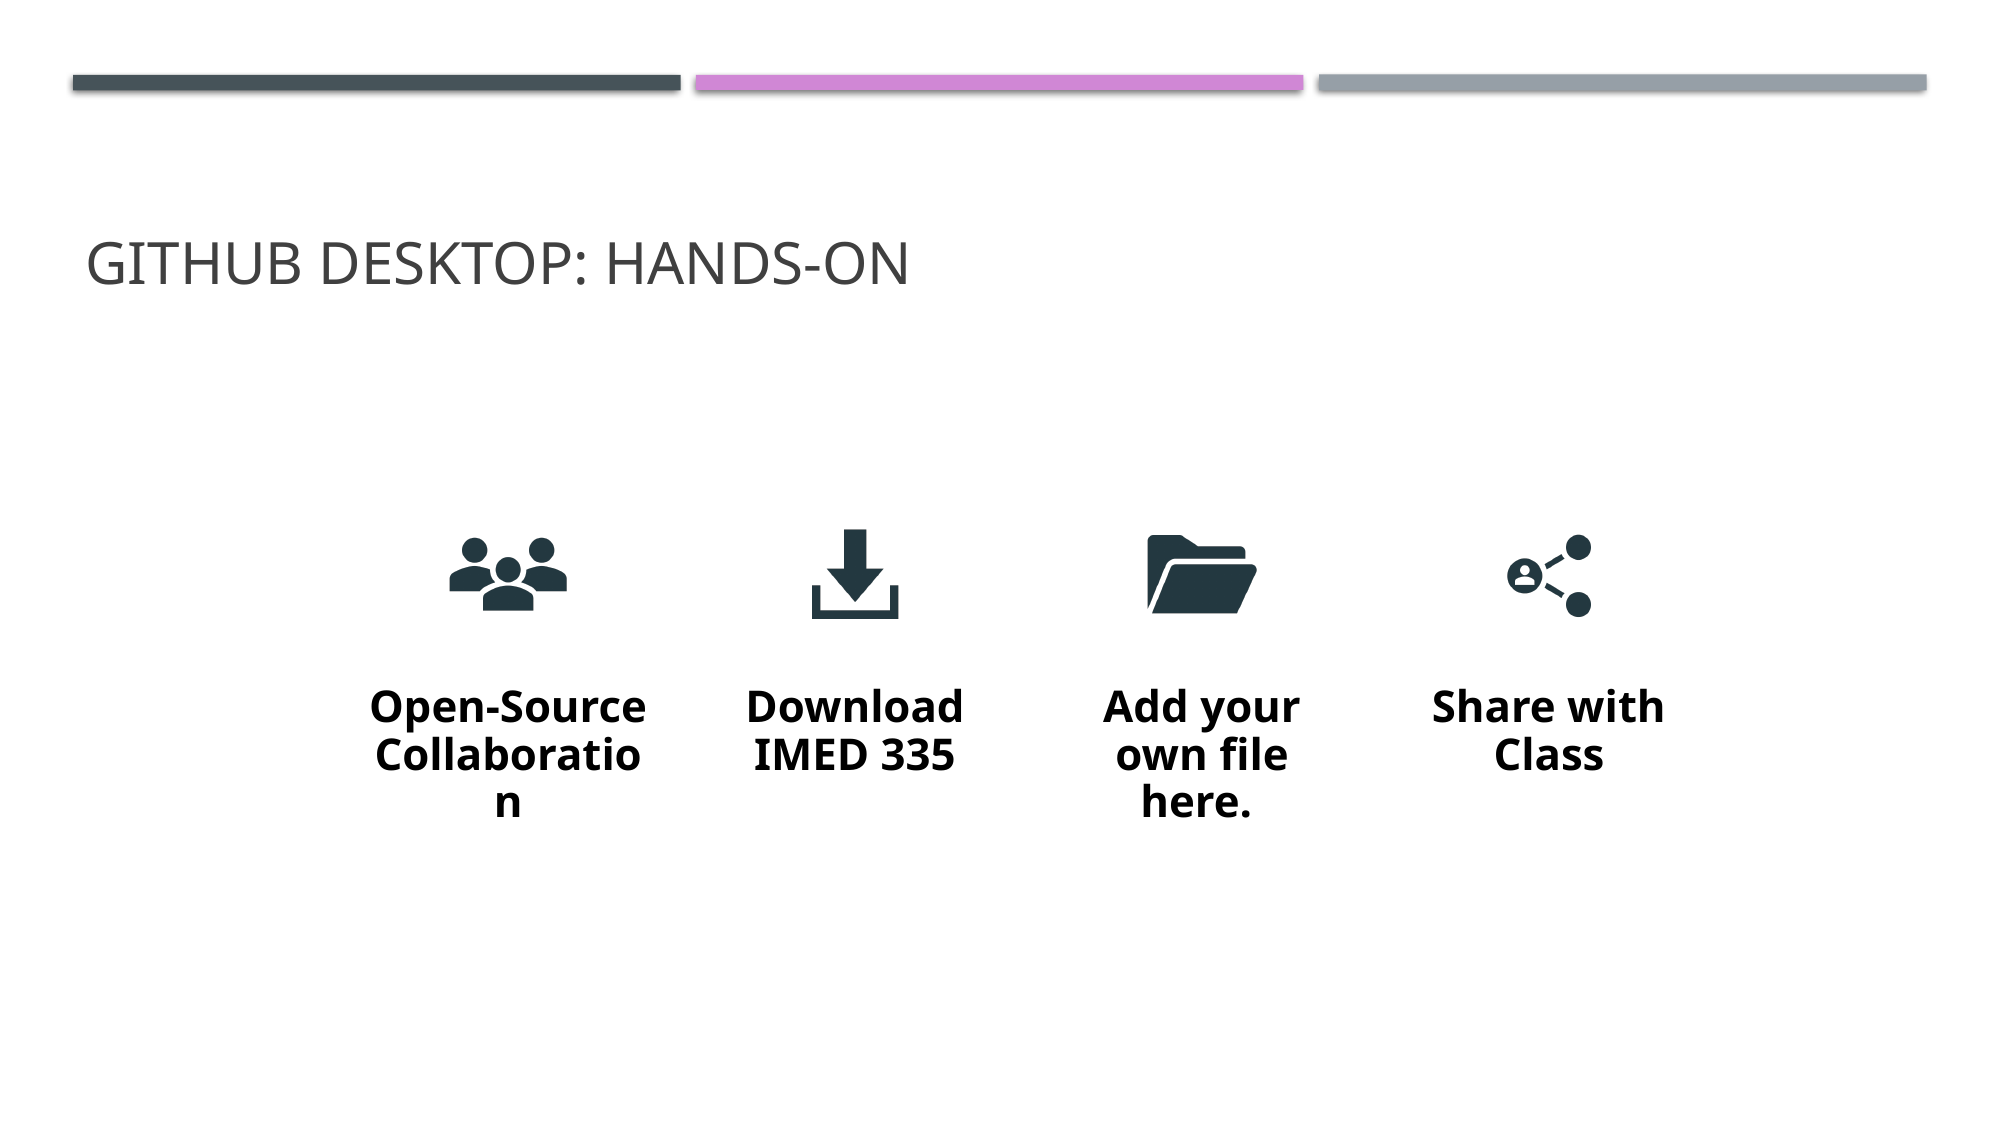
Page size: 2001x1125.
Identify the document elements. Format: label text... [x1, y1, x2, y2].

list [277, 349, 1779, 962]
title Github Desktop: HANDS-ON [70, 131, 1252, 304]
